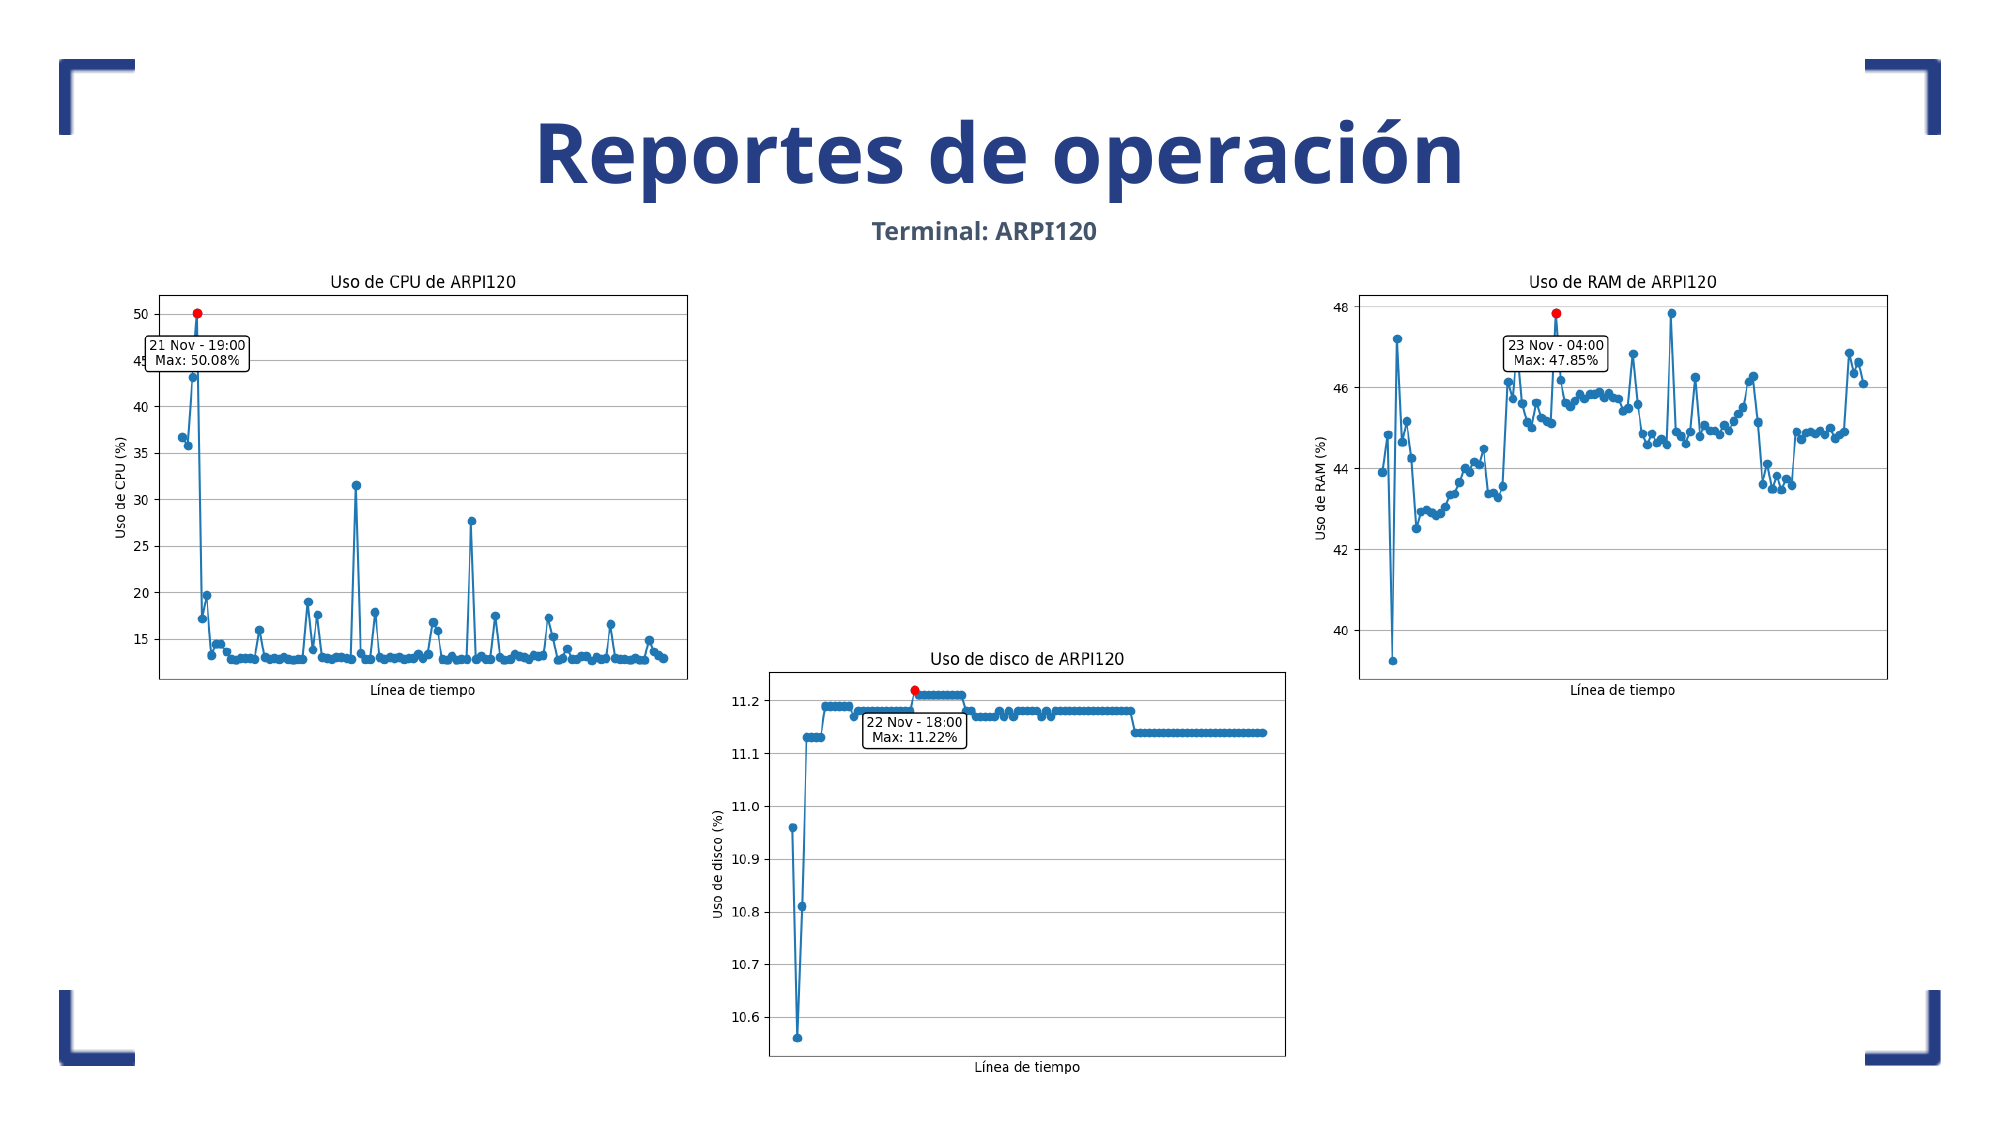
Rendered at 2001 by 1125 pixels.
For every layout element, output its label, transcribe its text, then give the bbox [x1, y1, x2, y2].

text_box Reportes de operación [439, 55, 1561, 201]
picture [100, 260, 1299, 1088]
text_box Terminal: ARPI120 [424, 163, 1545, 254]
picture [1300, 260, 1901, 711]
